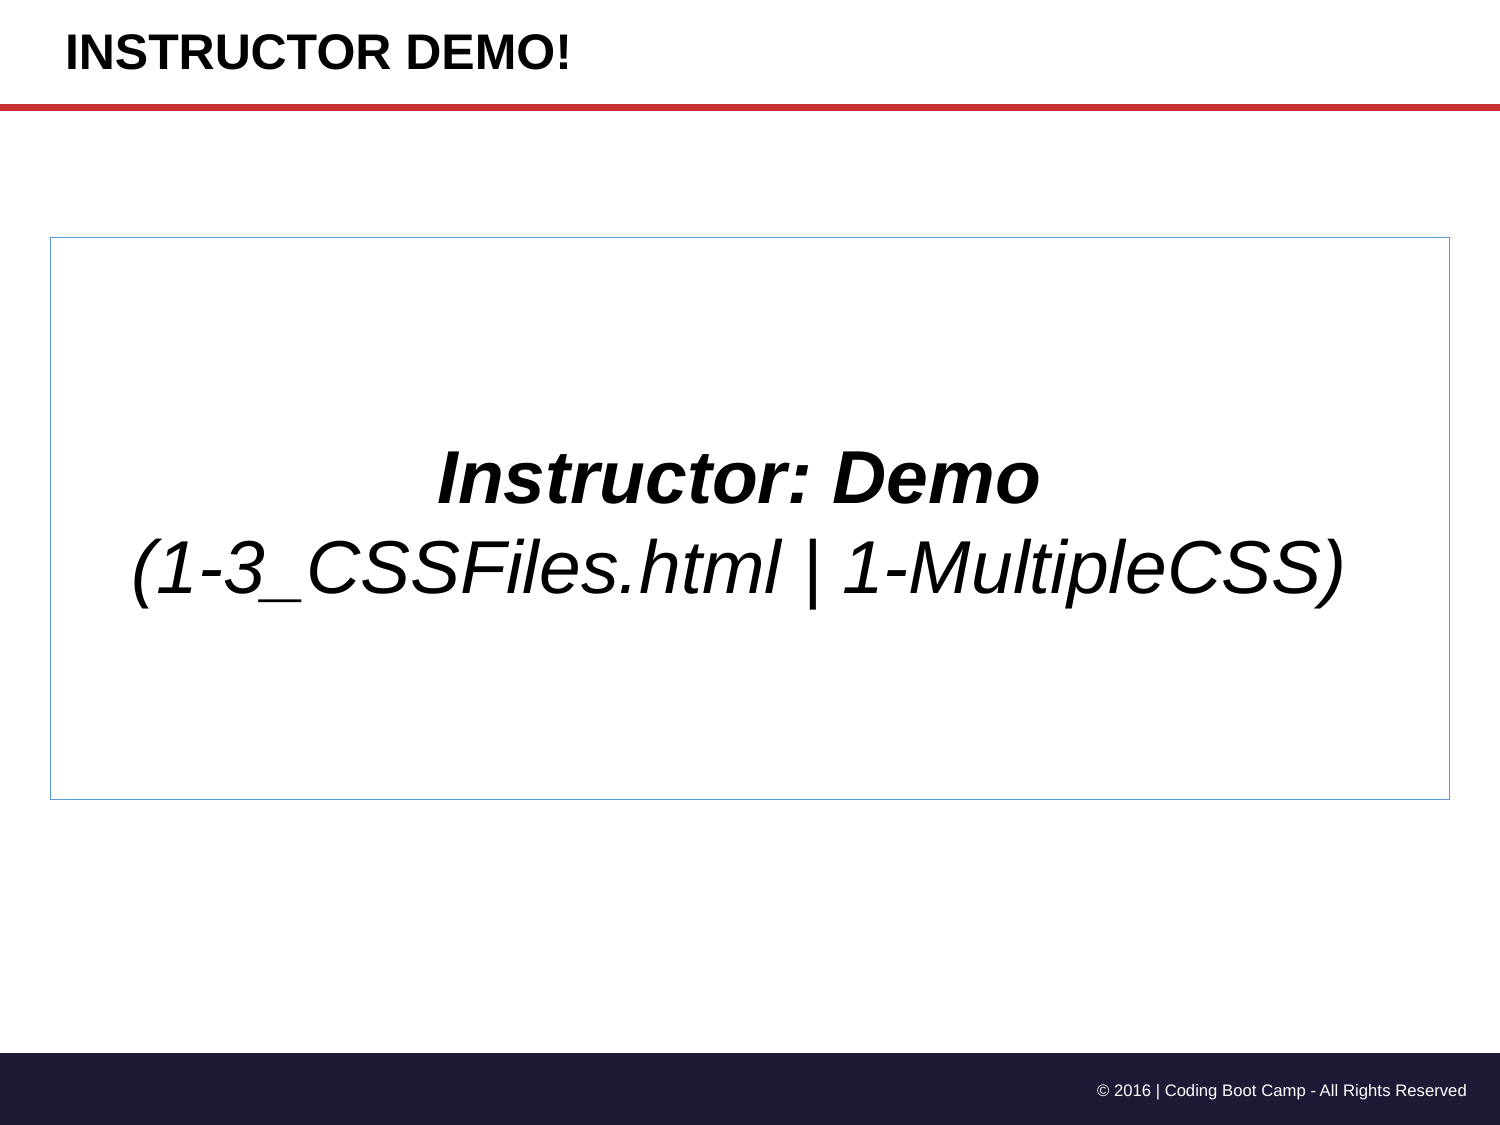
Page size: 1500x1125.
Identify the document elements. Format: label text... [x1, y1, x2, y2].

title INSTRUCTOR DEMO! [50, 0, 948, 108]
text_box Instructor: Demo (1-3_CSSFiles.html | 1-MultipleCSS) [50, 237, 1450, 800]
